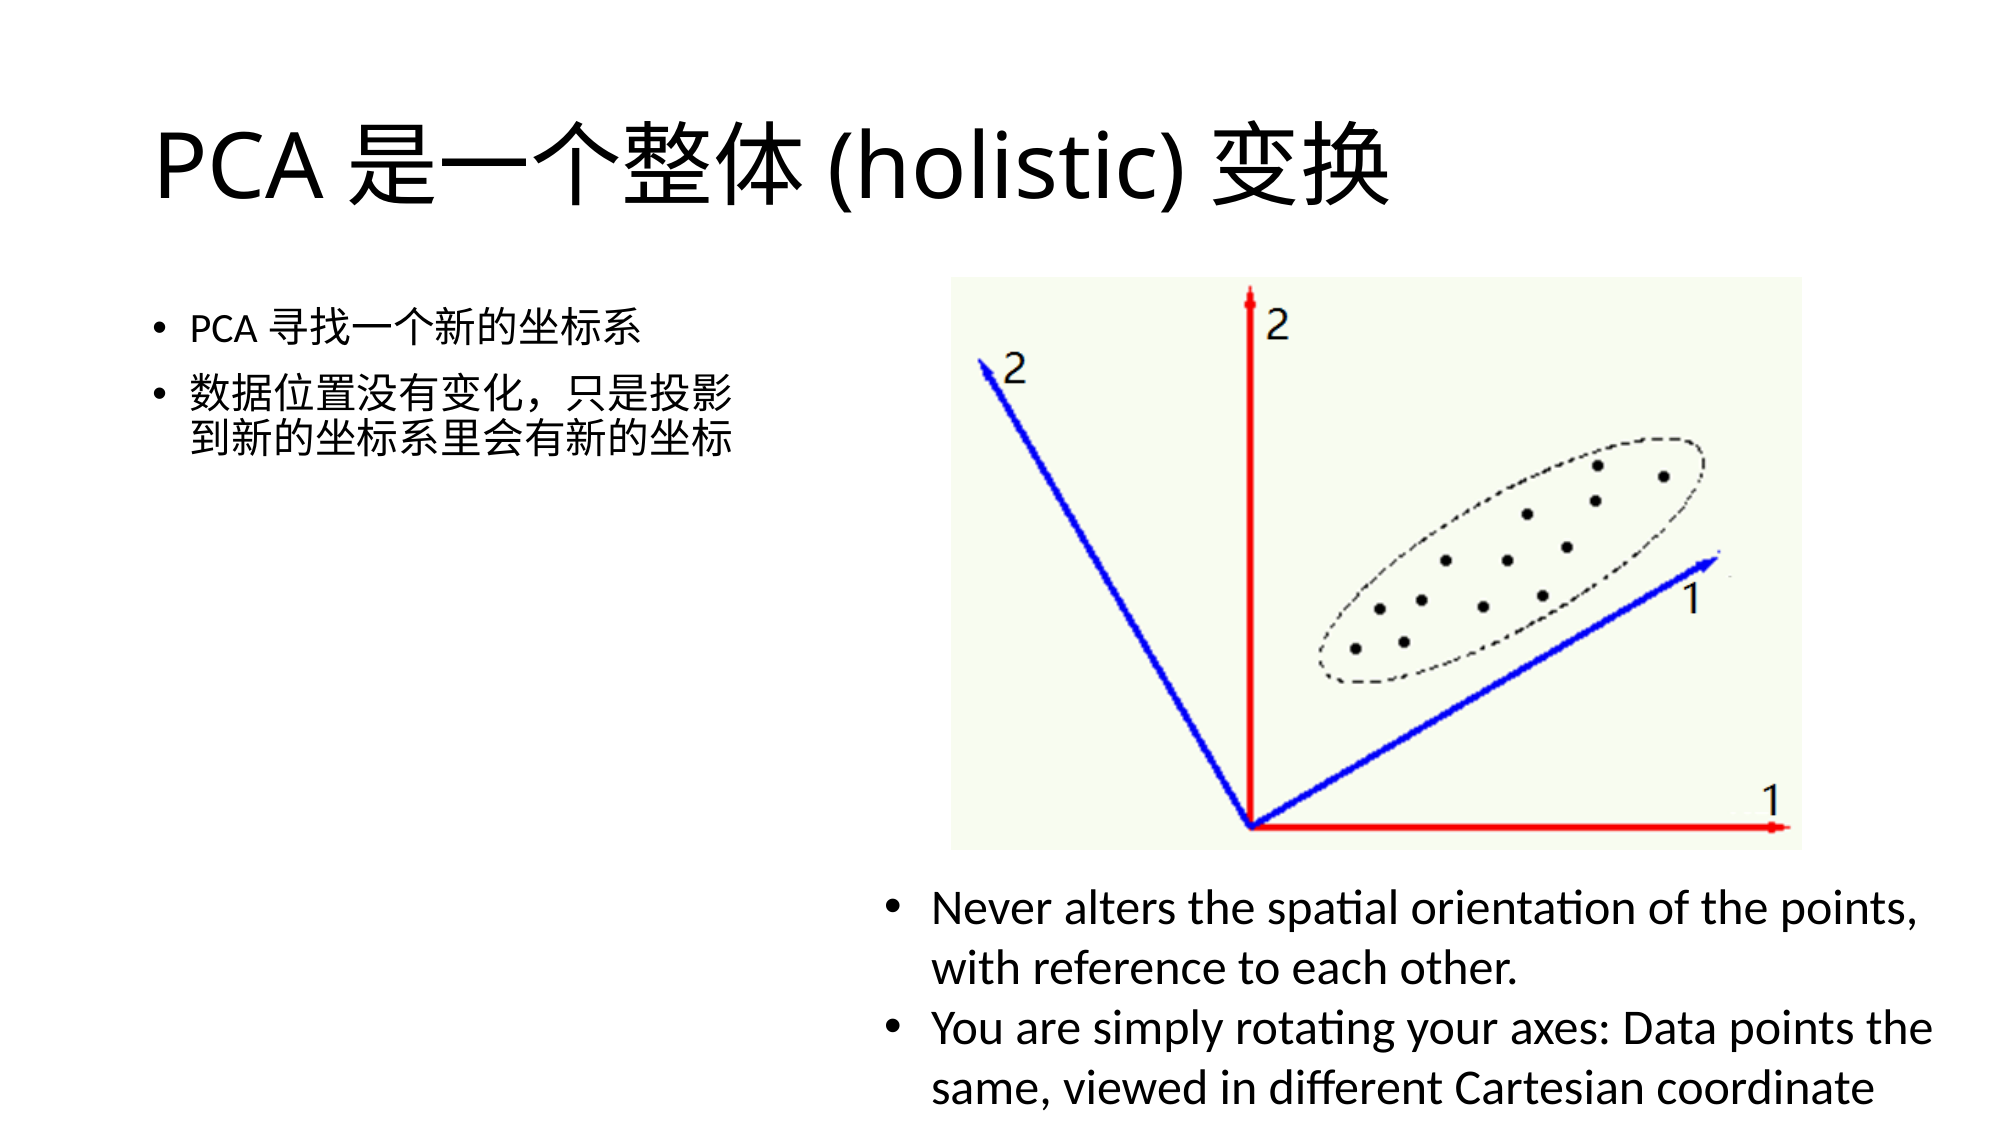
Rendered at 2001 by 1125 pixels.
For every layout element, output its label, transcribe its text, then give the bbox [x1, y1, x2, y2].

title PCA是一个整体(holistic)变换 [137, 59, 1863, 278]
list PCA寻找一个新的坐标系 数据位置没有变化，只是投影到新的坐标系里会有新的坐标 [137, 299, 761, 1014]
text_box Never alters the spatial orientation of the points, with reference to each other. You are simply rotating your axes: Data points the same, viewed in different Cartesian coordinate [869, 867, 1980, 1123]
picture [951, 277, 1802, 850]
